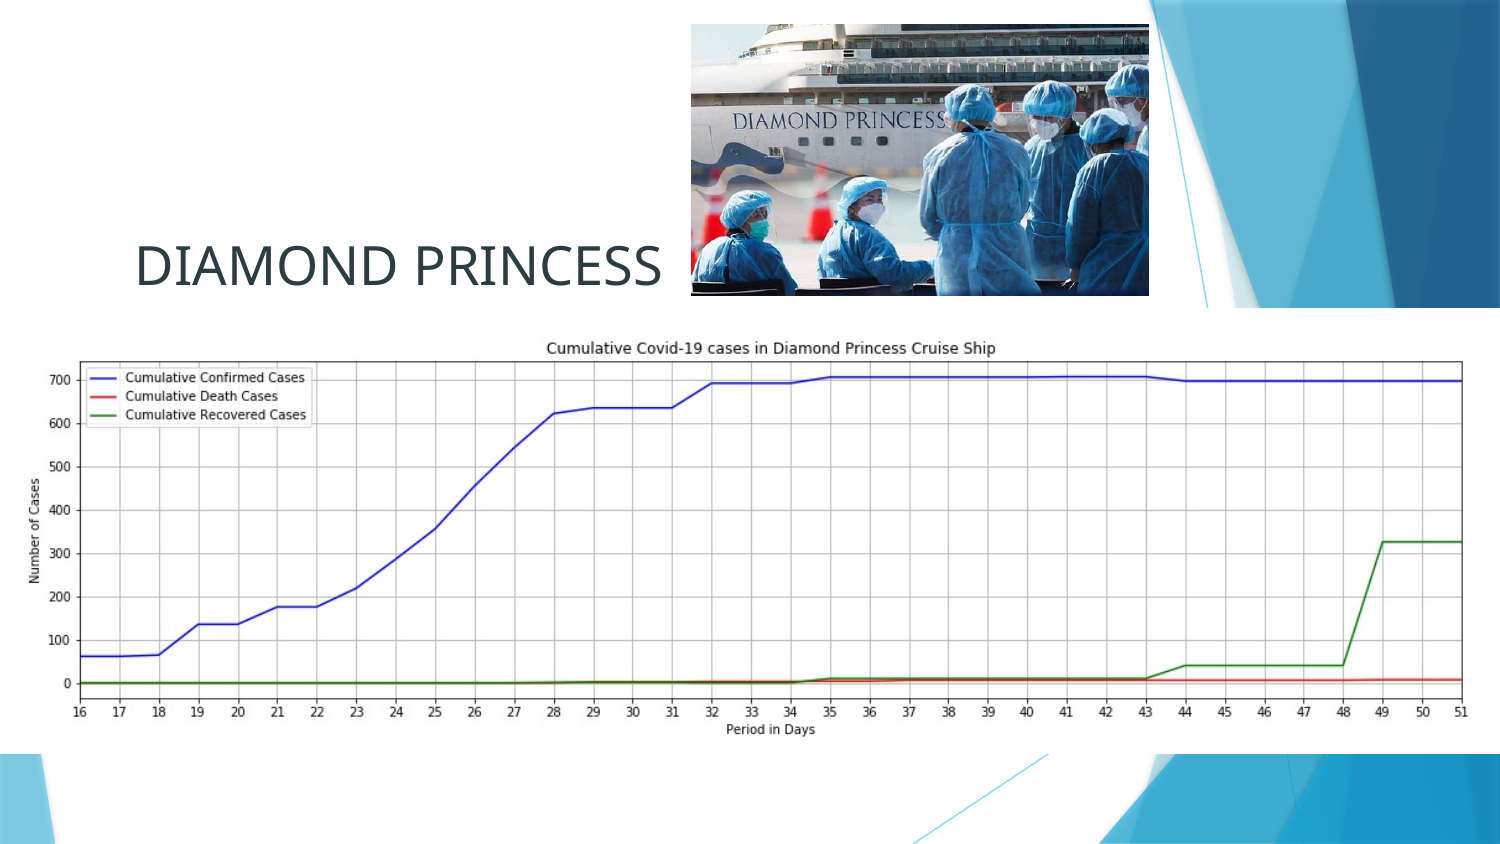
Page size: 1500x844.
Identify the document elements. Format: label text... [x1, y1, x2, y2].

picture [0, 307, 1500, 755]
picture [691, 24, 1150, 297]
title DIAMOND PRINCESS [119, 216, 697, 307]
